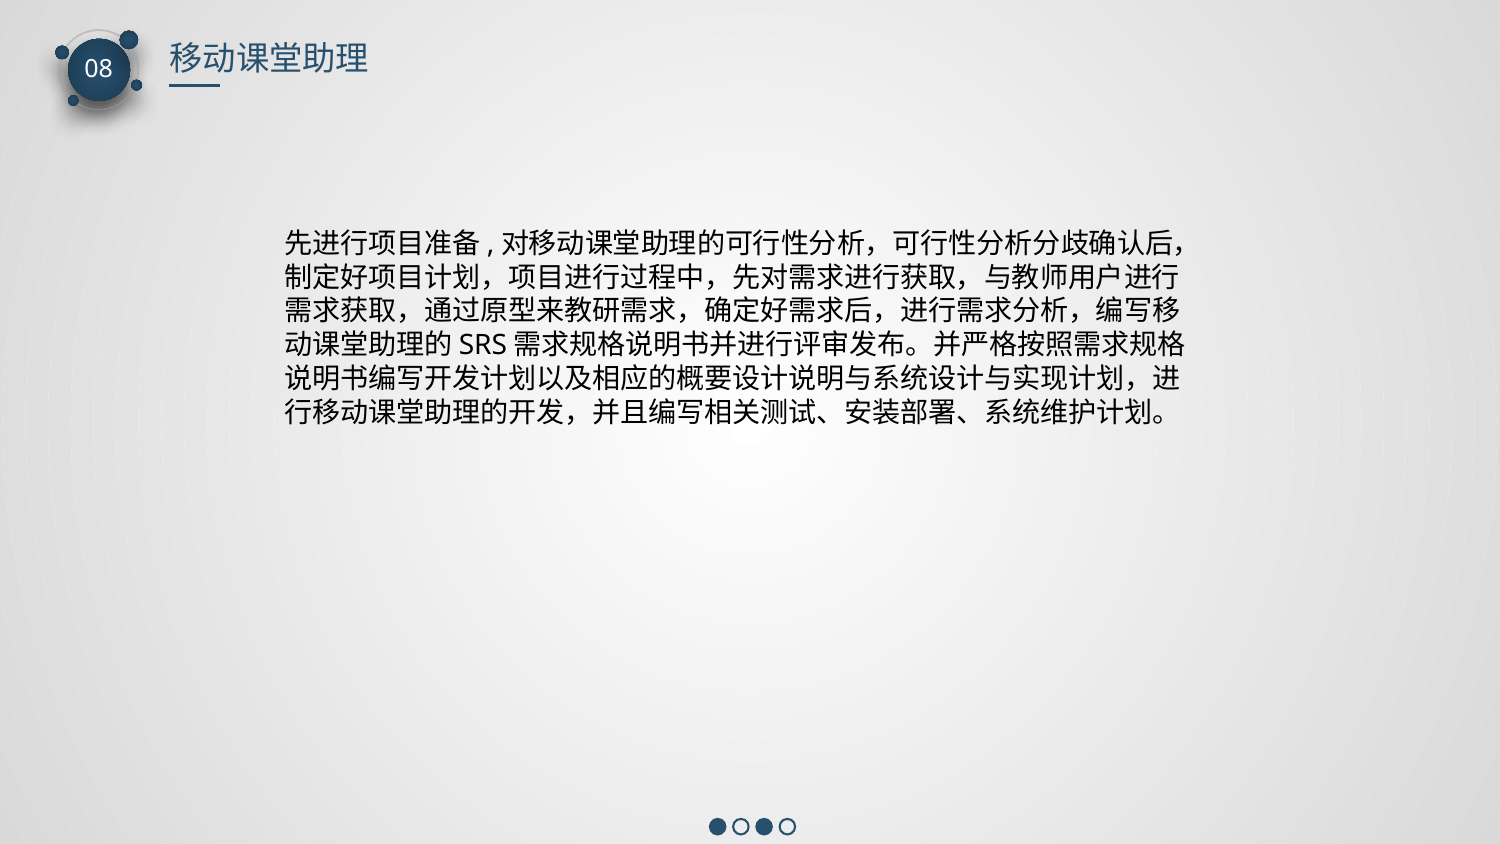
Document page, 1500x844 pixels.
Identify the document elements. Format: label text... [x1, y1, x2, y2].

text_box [55, 30, 143, 110]
text_box 先进行项目准备,对移动课堂助理的可行性分析，可行性分析分歧确认后，制定好项目计划，项目进行过程中，先对需求进行获取，与教师用户进行需求获取，通过原型来教研需求，确定好需求后，进行需求分析，编写移动课堂助理的SRS需求规格说明书并进行评审发布。并严格按照需求规格说明书编写开发计划以及相应的概要设计说明与系统设计与实现计划，进行移动课堂助理的开发，并且编写相关测试、安装部署、系统维护计划。 [269, 217, 1207, 469]
text_box 移动课堂助理 [154, 30, 384, 85]
